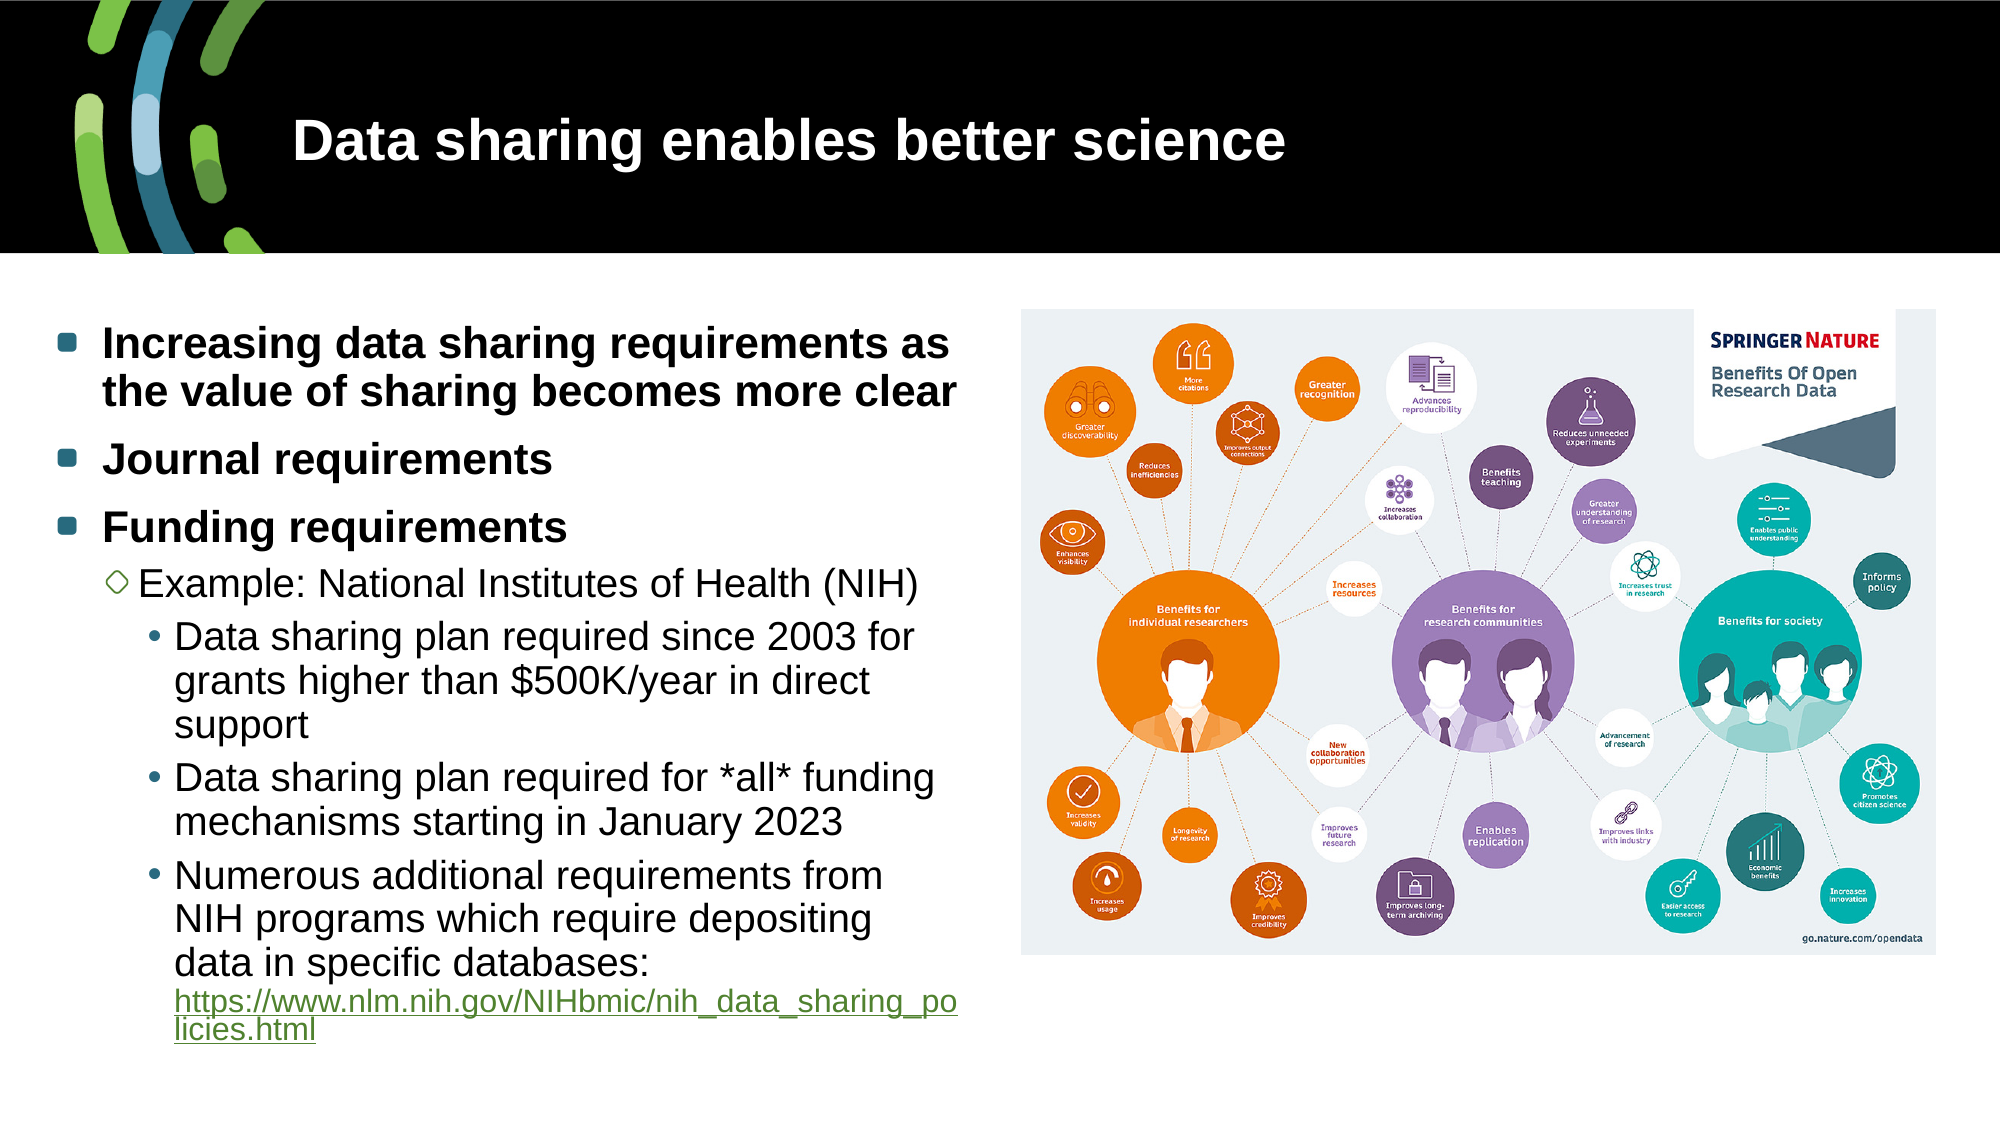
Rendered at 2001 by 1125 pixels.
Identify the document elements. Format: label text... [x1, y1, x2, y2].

picture [0, 0, 682, 254]
picture [102, 566, 132, 597]
picture [56, 515, 78, 536]
picture [56, 447, 78, 468]
title Data sharing enables better science [277, 33, 1959, 251]
picture [56, 331, 78, 353]
picture [1021, 309, 1936, 955]
list Increasing data sharing requirements as the value of sharing becomes more clear Journal requirements Funding requirements Example: National Institutes of Health (NIH) Data sharing plan required since 2003 for grants higher than $500K/year in direct support Data sharing plan required for *all* funding mechanisms starting in January 2023 Numerous additional requirements from NIH programs which require depositing data in specific databases: https://www.nlm.nih.gov/NIHbmic/nih_data_sharing_policies.html [40, 312, 979, 1088]
